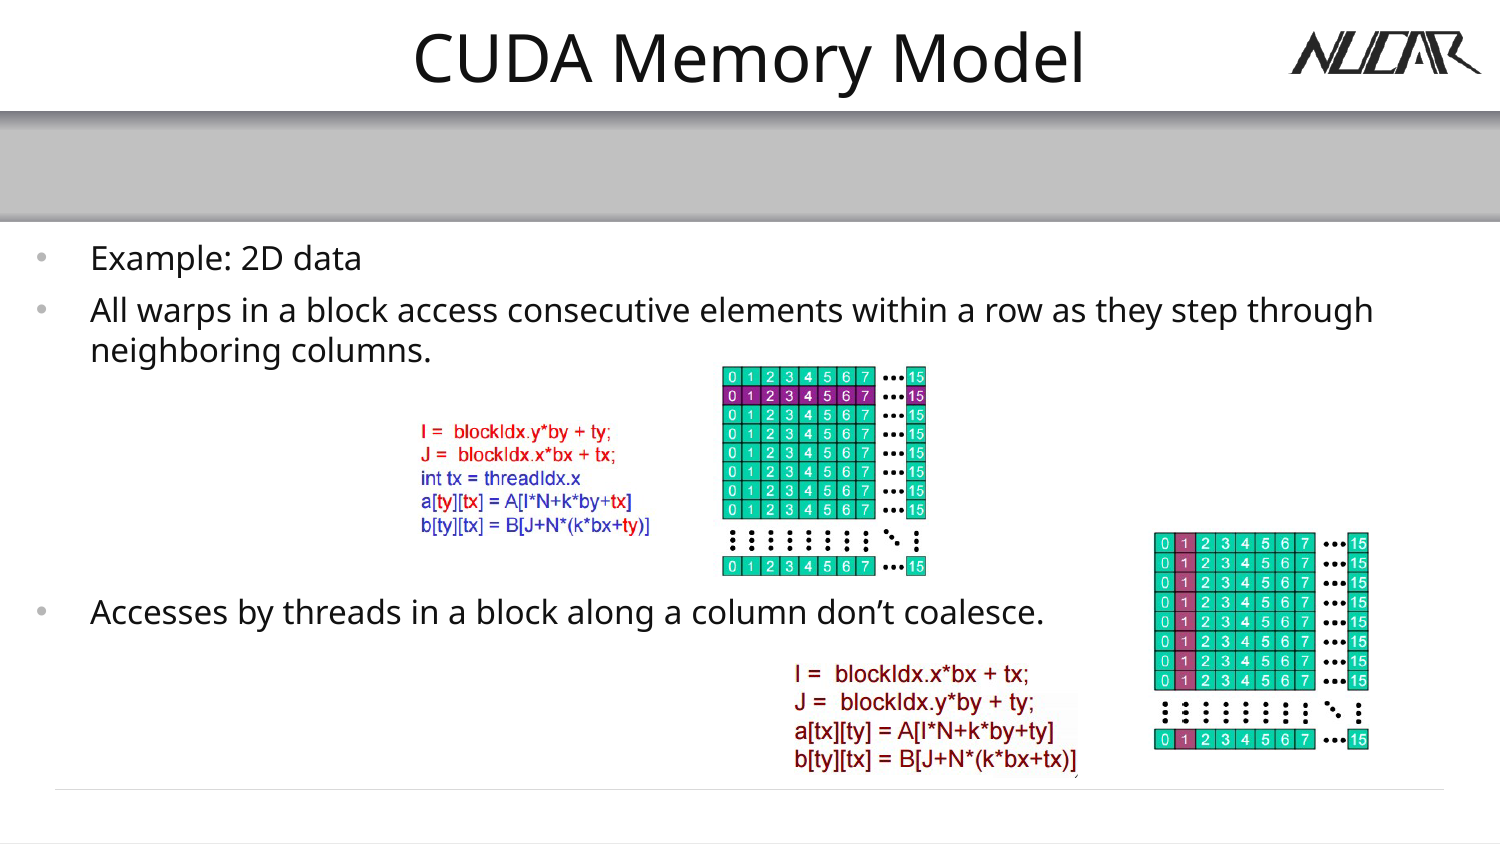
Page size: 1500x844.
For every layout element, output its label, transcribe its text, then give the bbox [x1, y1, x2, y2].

picture [712, 358, 937, 583]
picture [793, 660, 1078, 778]
title CUDA Memory Model [97, 0, 1403, 111]
list Example: 2D data All warps in a block access consecutive elements within a row as they step through neighboring columns. Accesses by threads in a block along a column don’t coalesce. [0, 221, 1500, 735]
picture [1148, 526, 1370, 754]
picture [417, 420, 657, 536]
